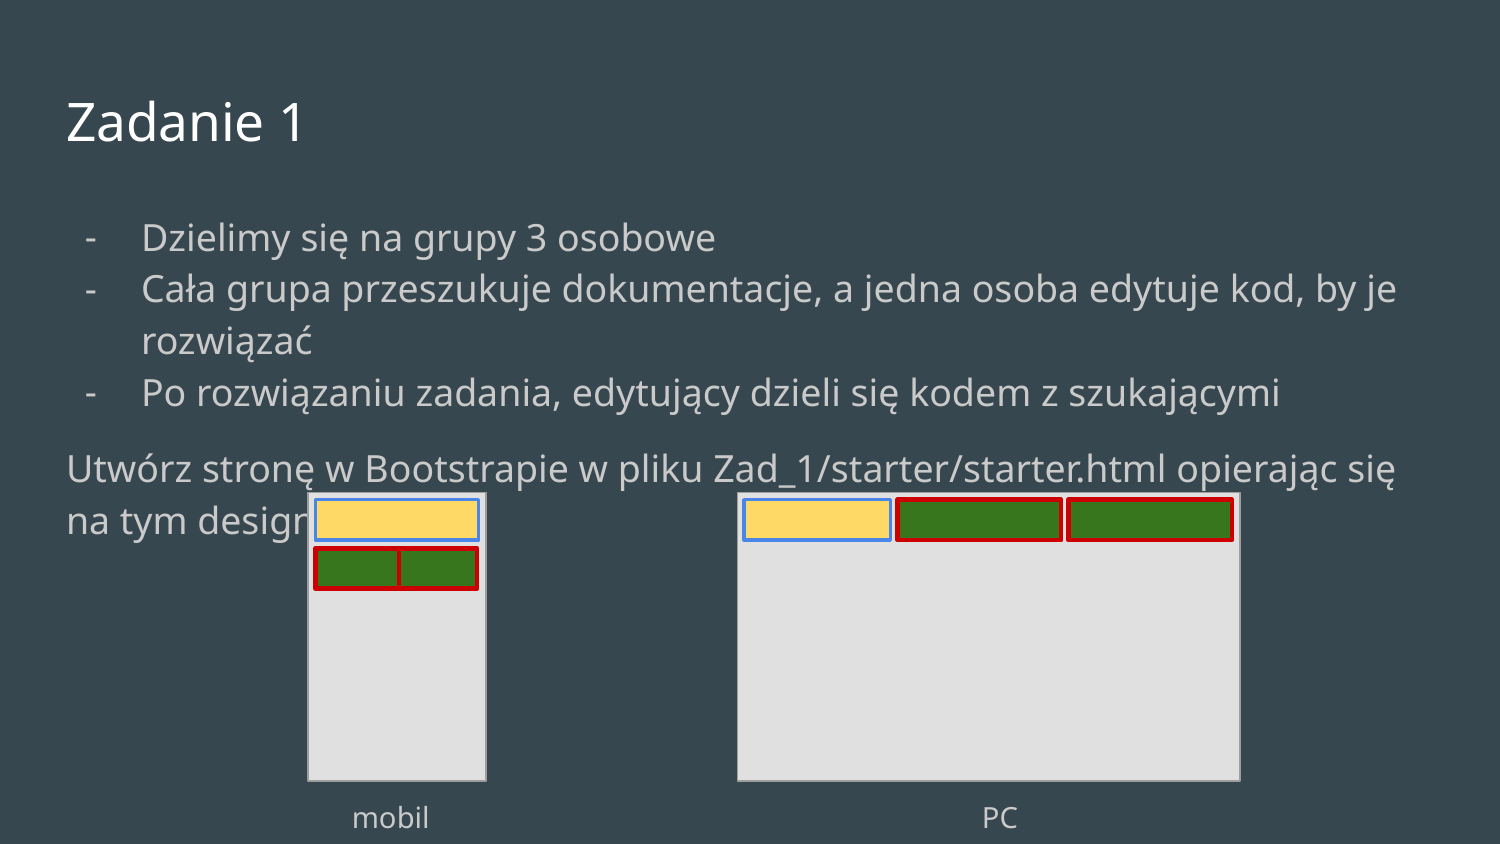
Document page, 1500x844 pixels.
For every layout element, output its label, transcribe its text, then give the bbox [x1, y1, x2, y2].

text_box [398, 548, 478, 589]
text_box PC [966, 784, 1045, 844]
title Zadanie 1 [51, 72, 1449, 167]
text_box [308, 492, 487, 781]
list Dzielimy się na grupy 3 osobowe Cała grupa przeszukuje dokumentacje, a jedna osoba edytuje kod, by je rozwiązać Po rozwiązaniu zadania, edytujący dzieli się kodem z szukającymi Utwórz stronę w Bootstrapie w pliku Zad_1/starter/starter.html opierając się na tym designie: [51, 191, 1449, 753]
text_box [737, 492, 1240, 781]
text_box [743, 499, 891, 541]
text_box [1068, 499, 1232, 541]
text_box [315, 499, 479, 541]
text_box mobile [336, 784, 458, 844]
text_box [897, 499, 1062, 541]
text_box [315, 548, 398, 589]
